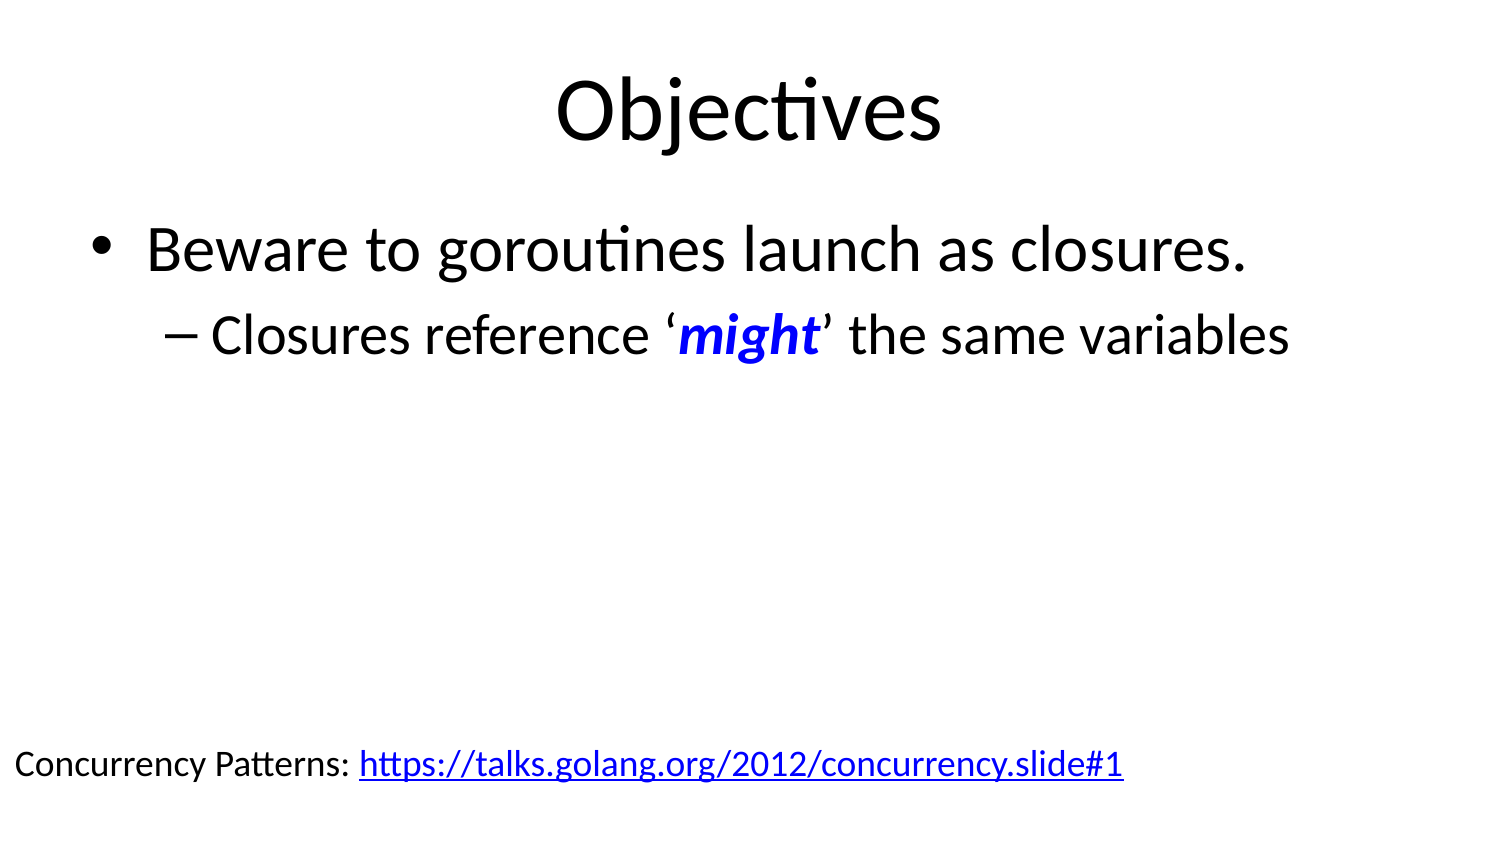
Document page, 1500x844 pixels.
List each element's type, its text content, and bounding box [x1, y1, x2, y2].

title Objectives [75, 33, 1425, 175]
text_box Concurrency Patterns: https://talks.golang.org/2012/concurrency.slide#1 [0, 731, 1500, 792]
list Beware to goroutines launch as closures. Closures reference ‘might’ the same variables [75, 196, 1425, 731]
